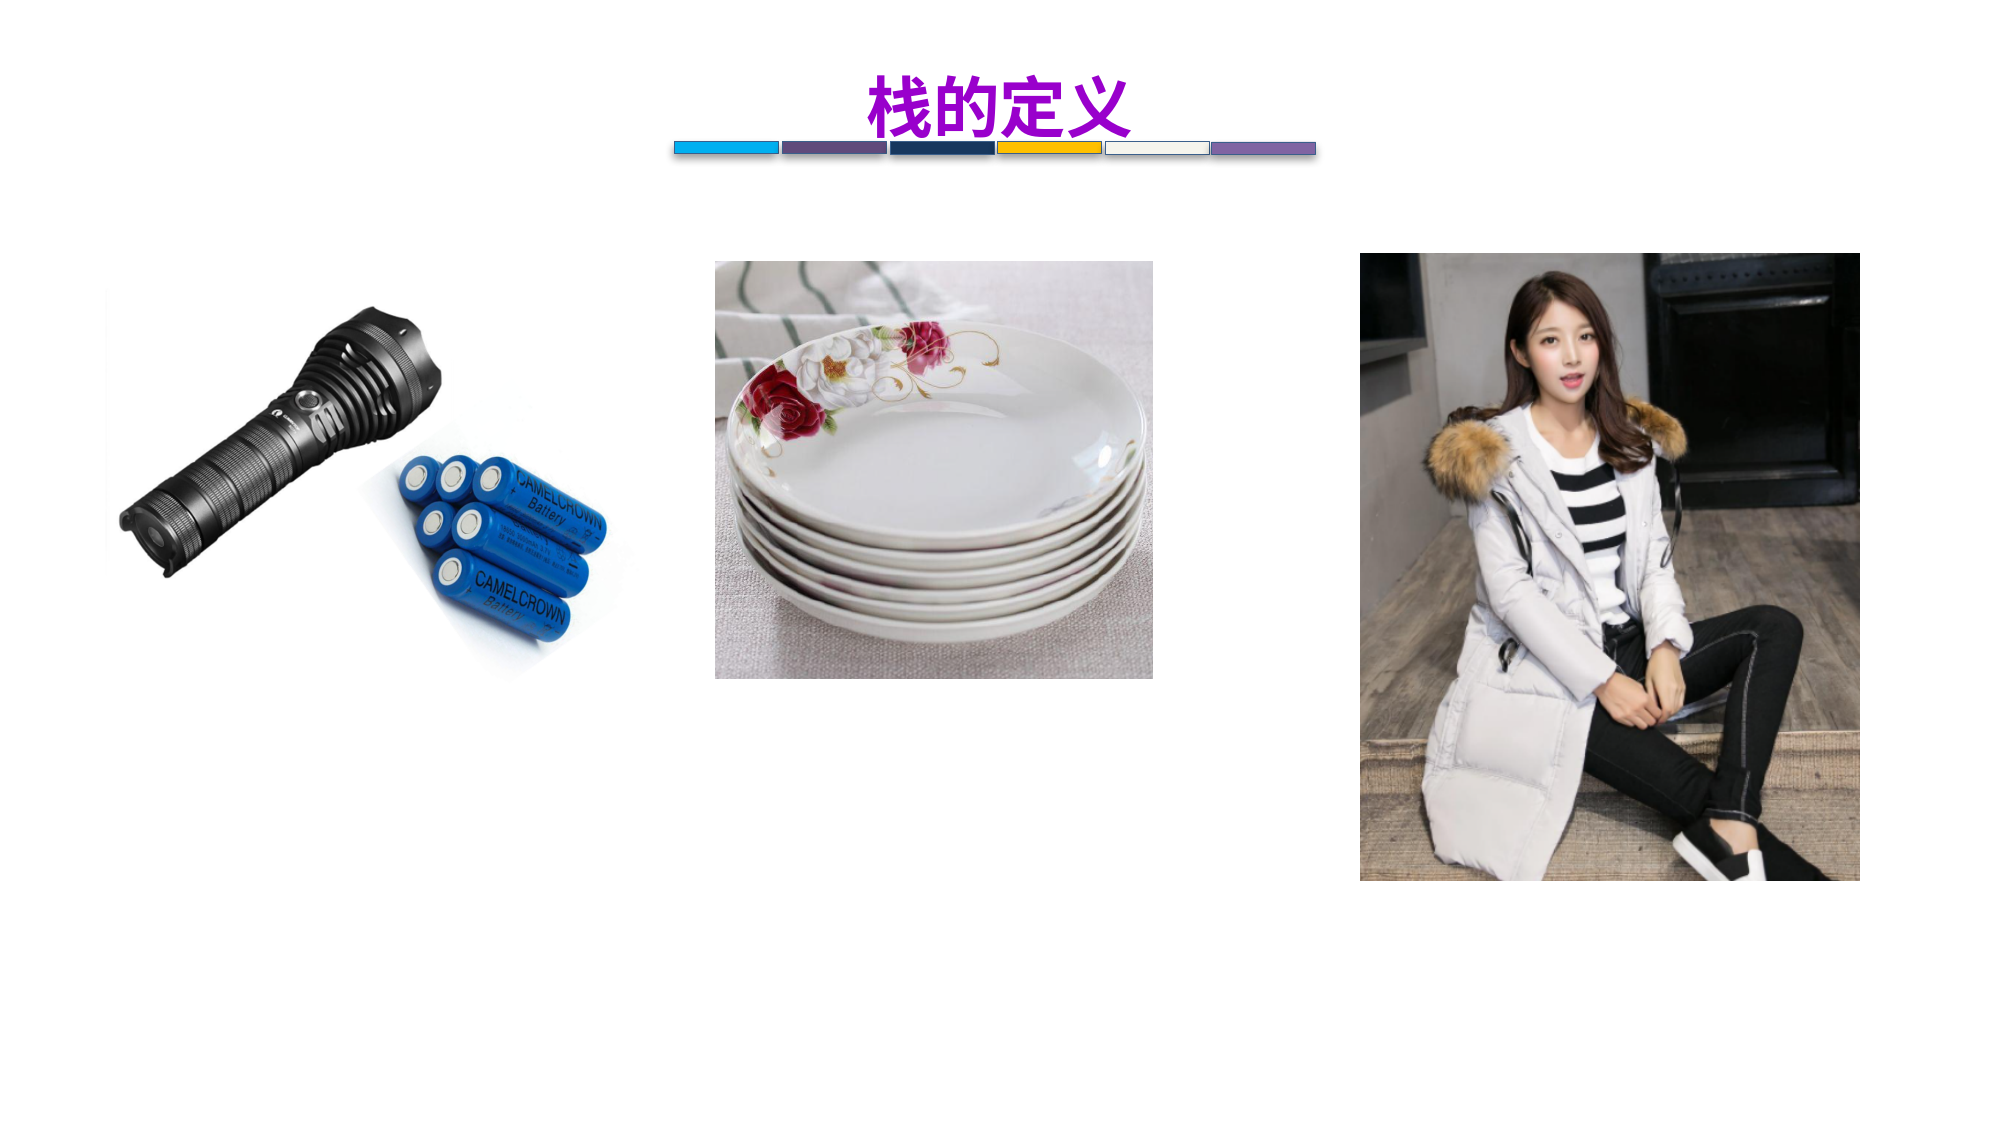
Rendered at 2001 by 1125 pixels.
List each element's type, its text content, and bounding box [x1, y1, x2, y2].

text_box 栈的定义 [0, 18, 2000, 153]
text_box [1209, 140, 1318, 156]
picture [85, 278, 655, 692]
text_box [780, 139, 888, 156]
text_box [995, 139, 1104, 156]
picture [1360, 253, 1860, 881]
text_box [1103, 140, 1209, 156]
picture [715, 260, 1153, 679]
text_box [888, 140, 995, 156]
text_box [672, 139, 780, 155]
